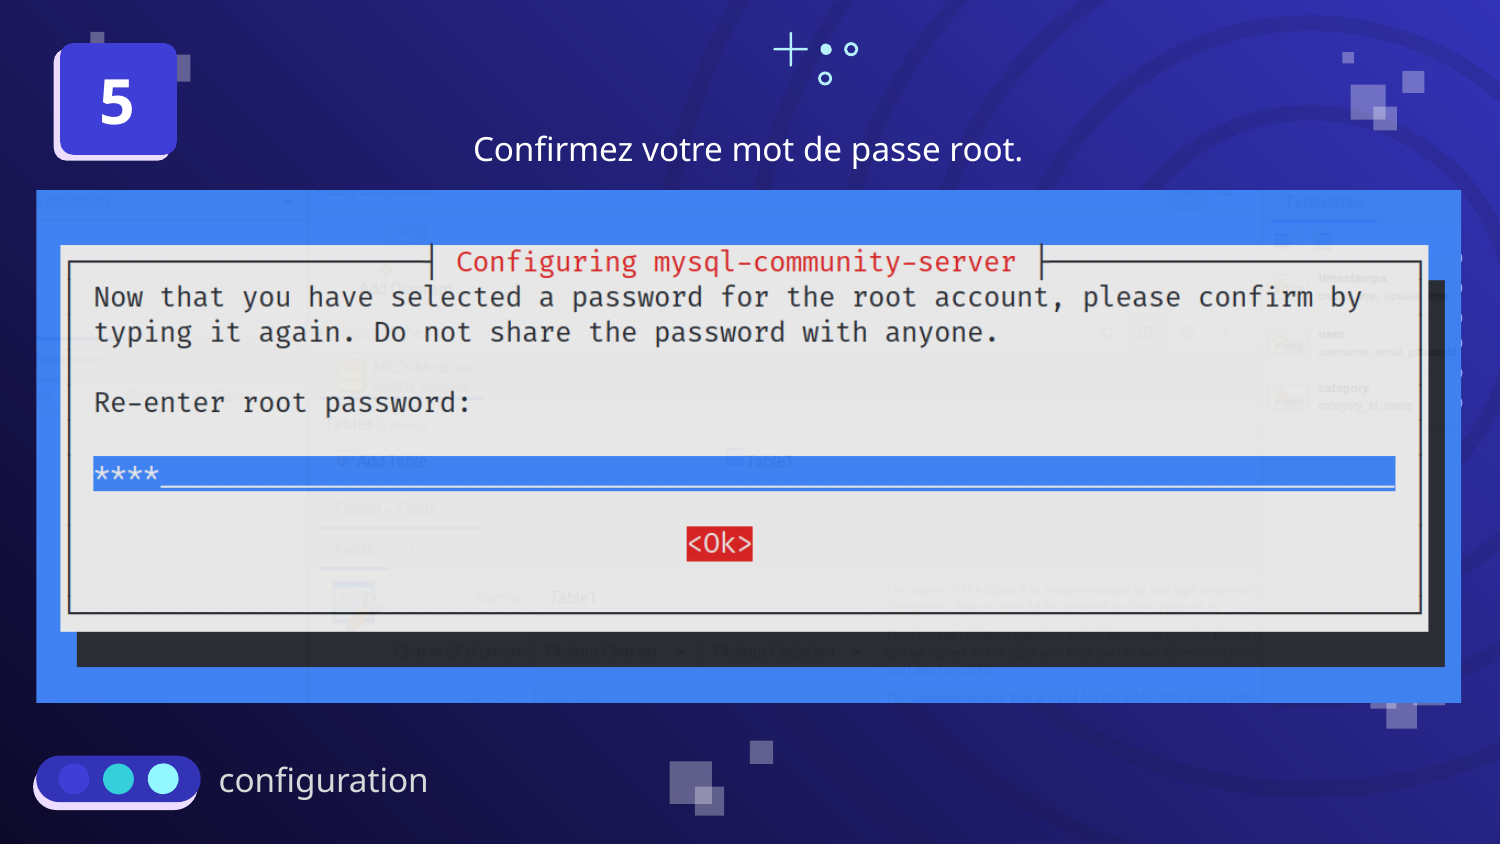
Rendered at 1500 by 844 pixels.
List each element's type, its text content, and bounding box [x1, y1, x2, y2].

text_box Confirmez votre mot de passe root. [417, 121, 1080, 176]
text_box configuration [206, 757, 841, 803]
picture [35, 190, 1462, 703]
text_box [32, 755, 201, 811]
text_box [53, 42, 178, 161]
